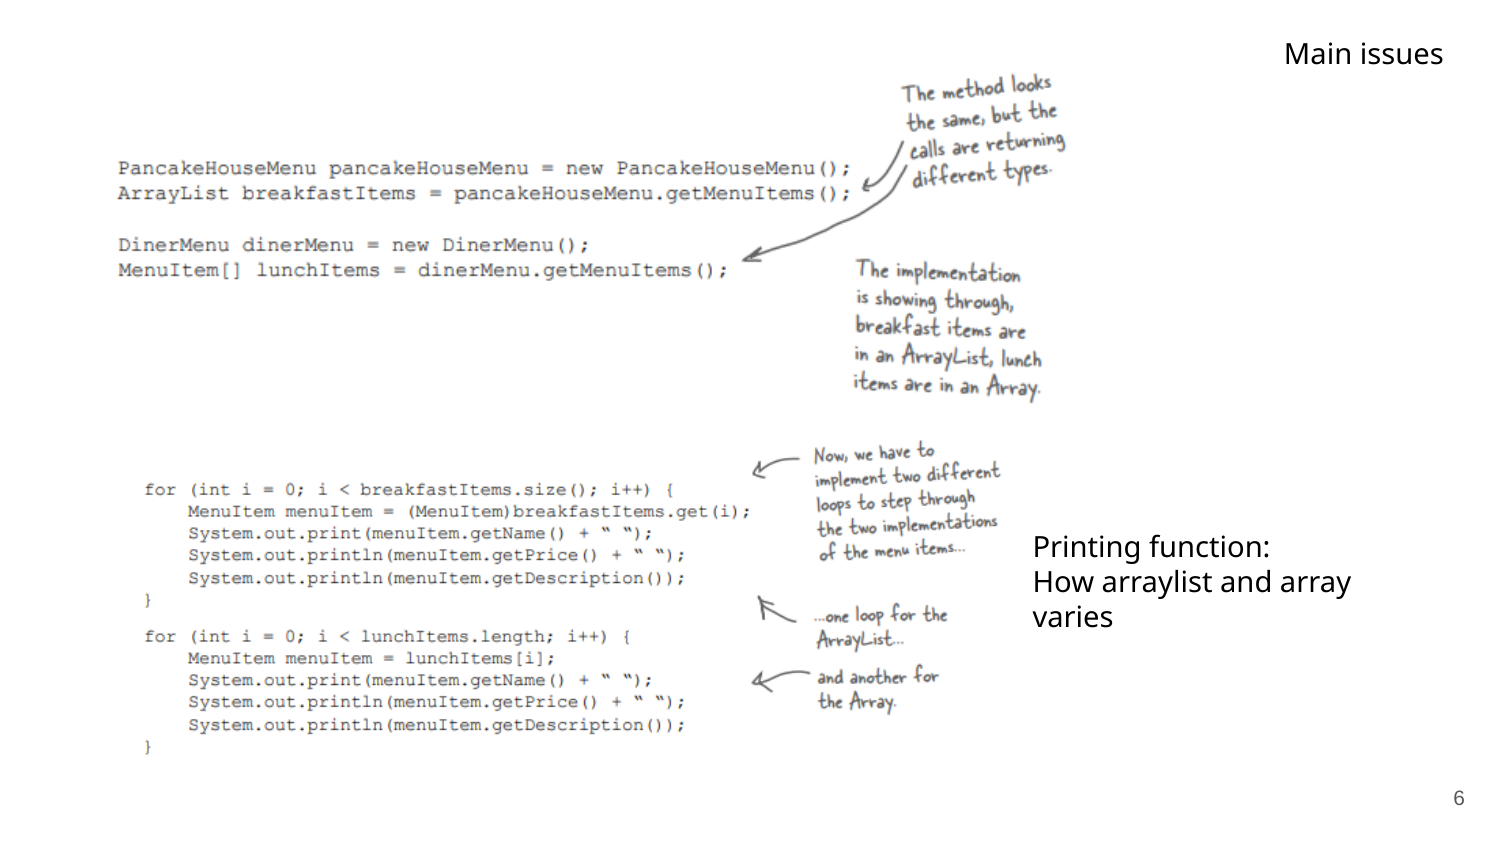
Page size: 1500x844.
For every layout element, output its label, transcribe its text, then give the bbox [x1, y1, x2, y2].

slide_number ‹#› [1389, 764, 1480, 830]
picture [20, 19, 1148, 806]
text_box Printing function: How arraylist and array varies [1057, 513, 1417, 722]
text_box Main issues [1268, 19, 1500, 106]
